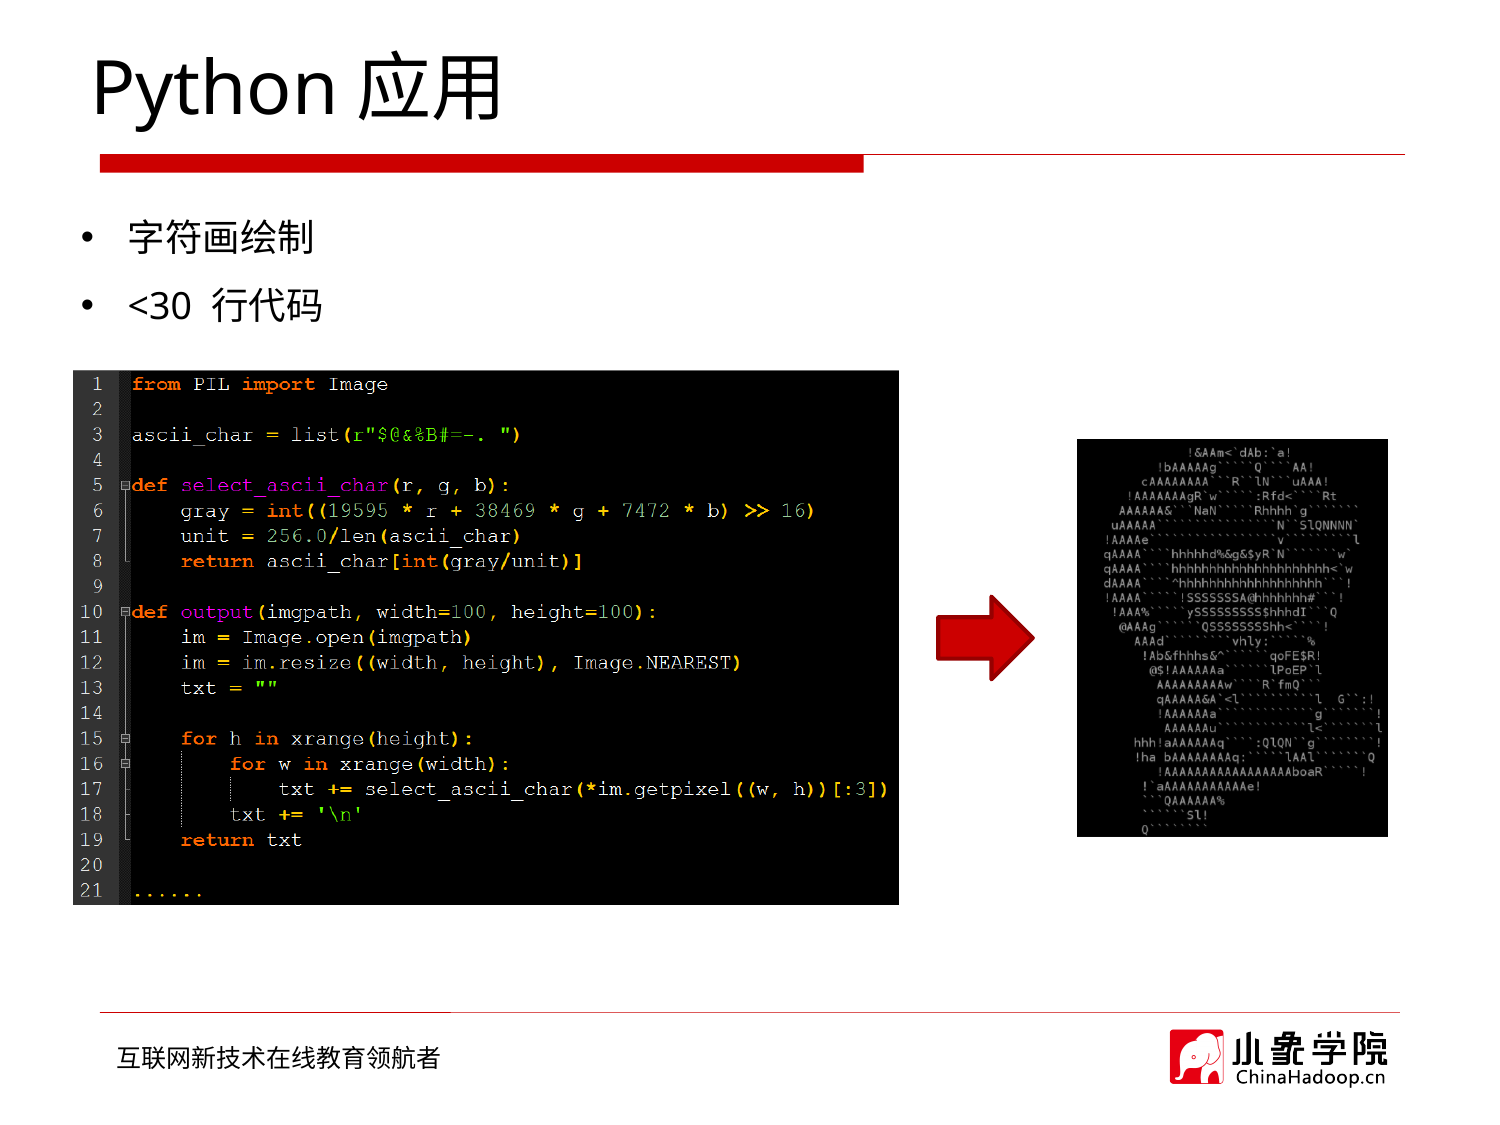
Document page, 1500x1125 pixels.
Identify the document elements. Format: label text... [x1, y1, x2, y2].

text_box 字符画绘制 <30 行代码 [66, 184, 417, 335]
title Python应用 [75, 45, 1117, 138]
picture [0, 0, 1500, 1125]
text_box [936, 594, 1035, 682]
